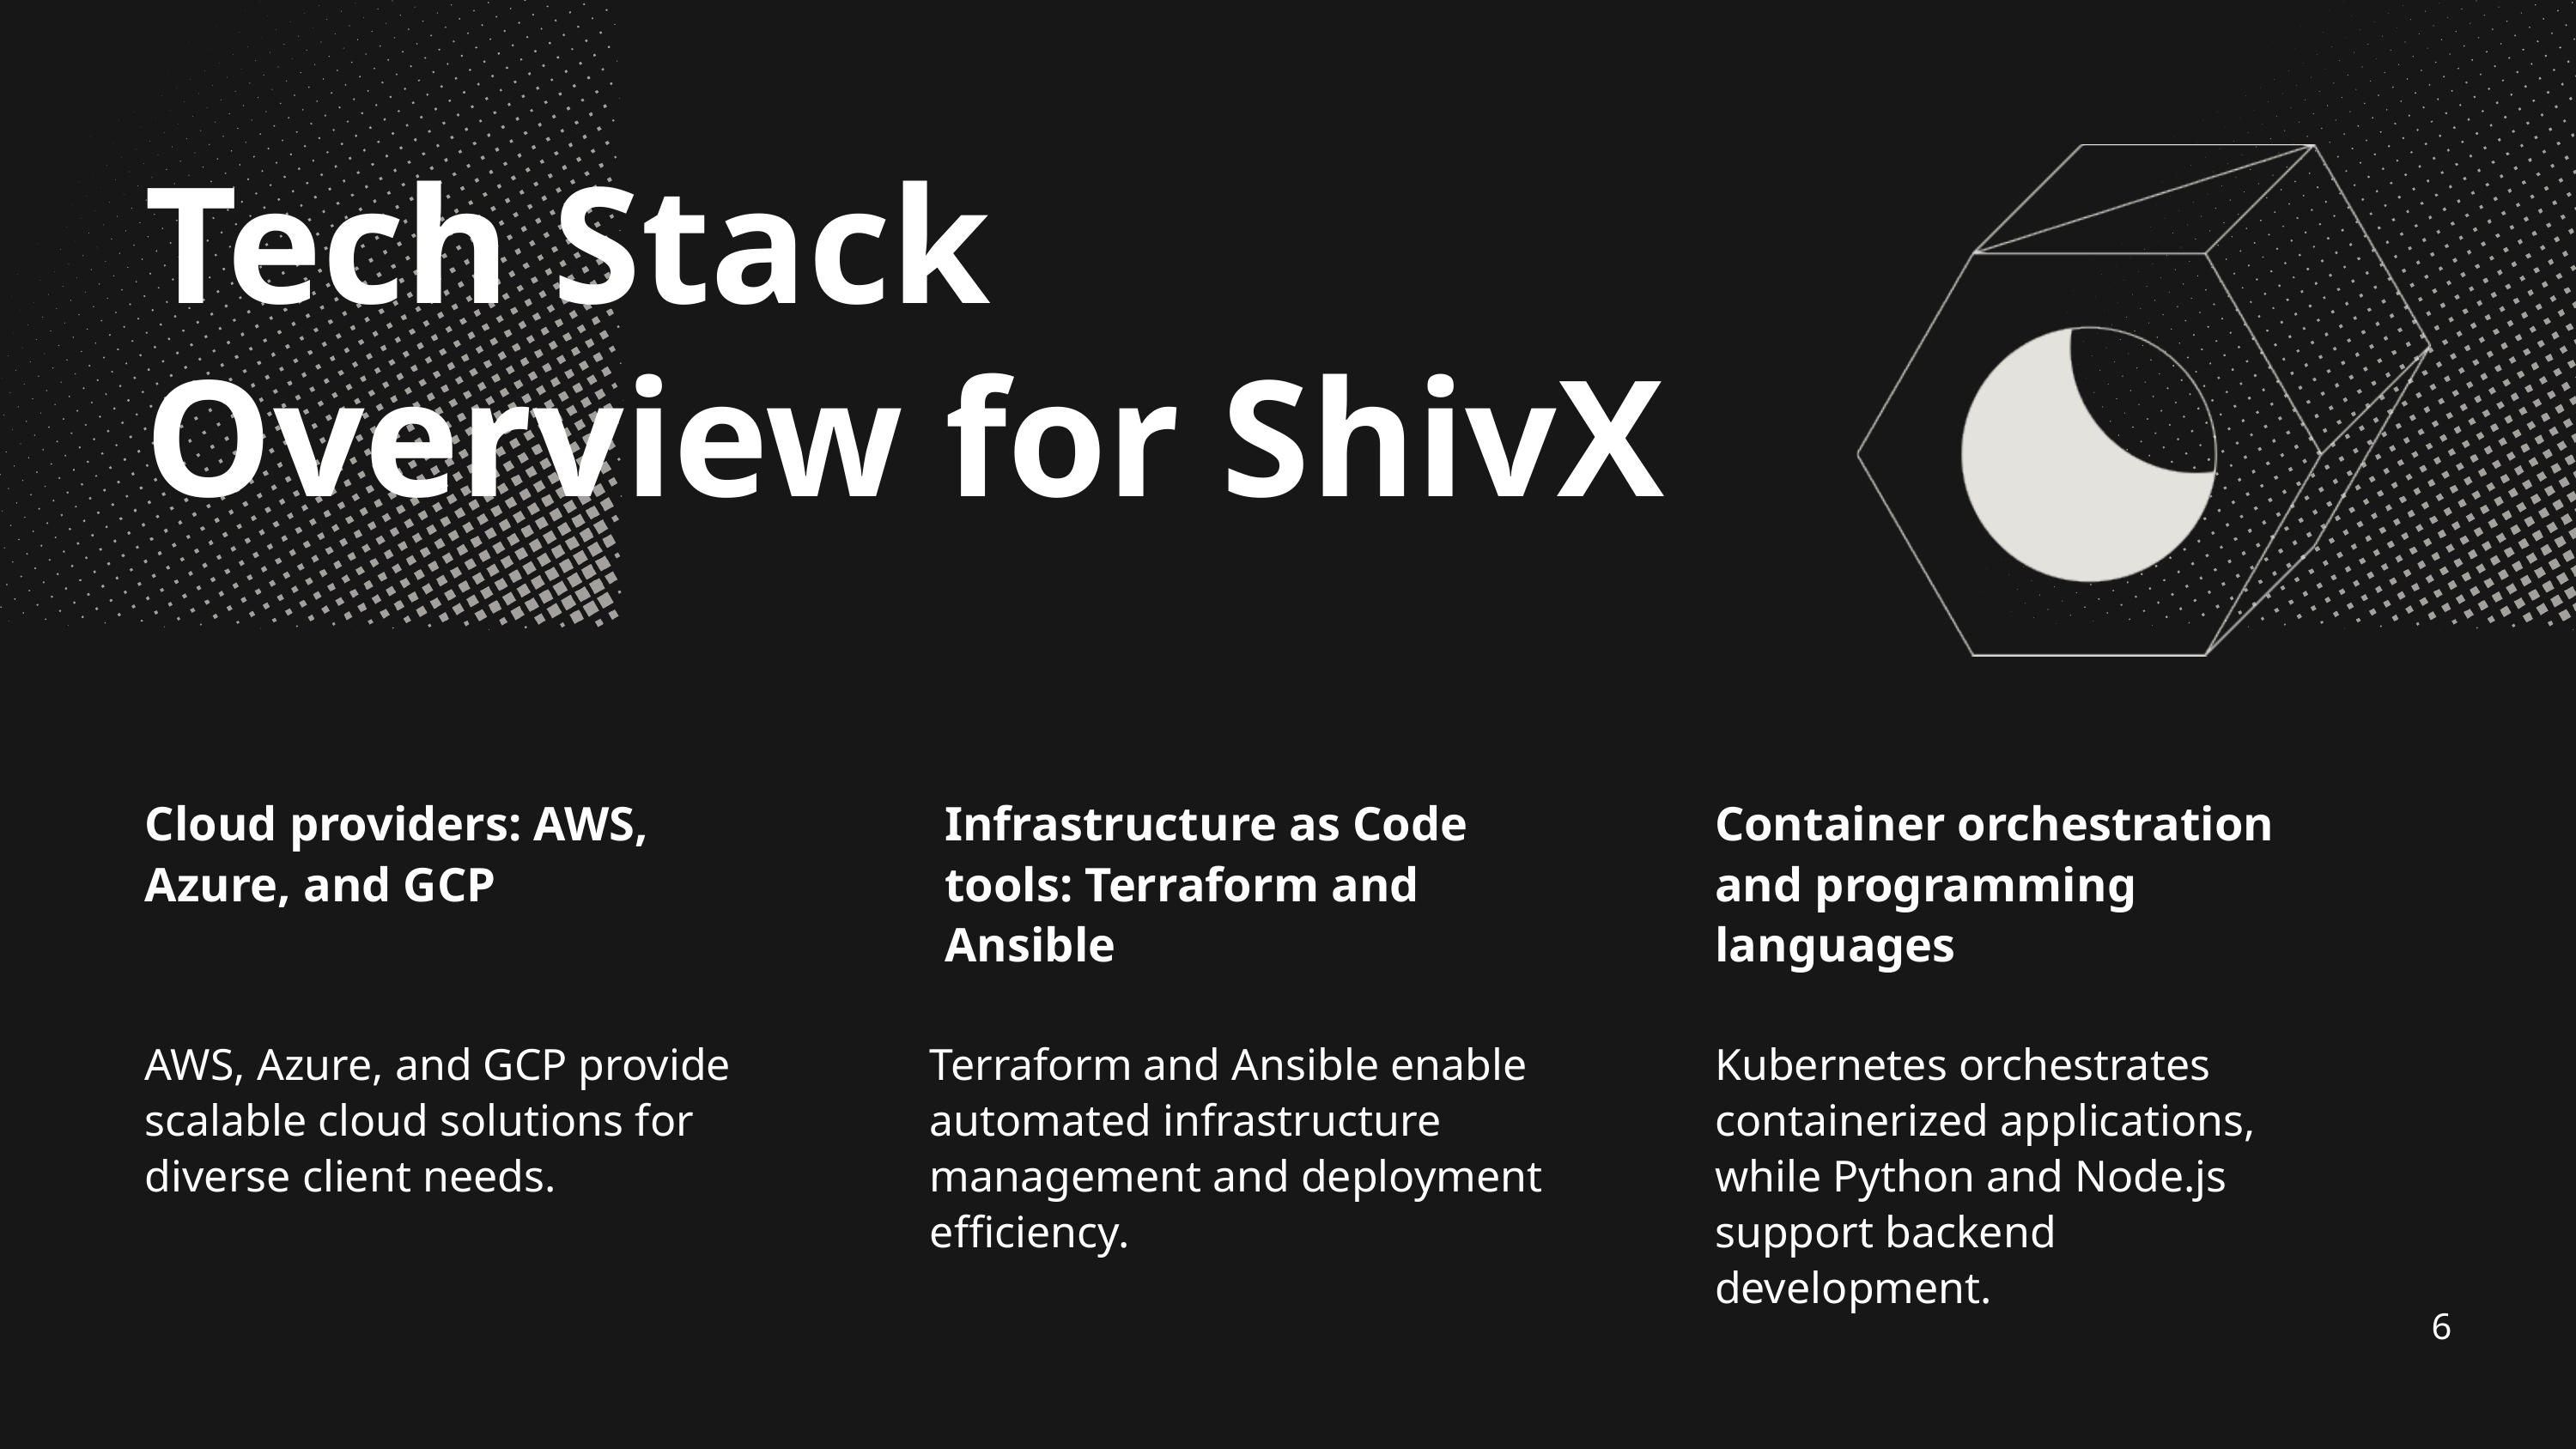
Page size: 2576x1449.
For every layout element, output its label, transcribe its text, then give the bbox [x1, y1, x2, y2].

text_box [1952, 0, 2576, 632]
text_box [0, 0, 624, 632]
text_box Terraform and Ansible enable automated infrastructure management and deployment efficiency. [929, 1033, 1560, 1257]
text_box [1856, 144, 2432, 657]
text_box AWS, Azure, and GCP provide scalable cloud solutions for diverse client needs. [144, 1033, 760, 1201]
text_box Kubernetes orchestrates containerized applications, while Python and Node.js support backend development. [1715, 1033, 2330, 1313]
text_box Container orchestration and programming languages [1715, 790, 2330, 972]
text_box Cloud providers: AWS, Azure, and GCP [144, 790, 760, 911]
text_box Tech Stack Overview for ShivX [144, 142, 1716, 529]
text_box Infrastructure as Code tools: Terraform and Ansible [945, 790, 1560, 972]
text_box 6 [2431, 1296, 2452, 1348]
